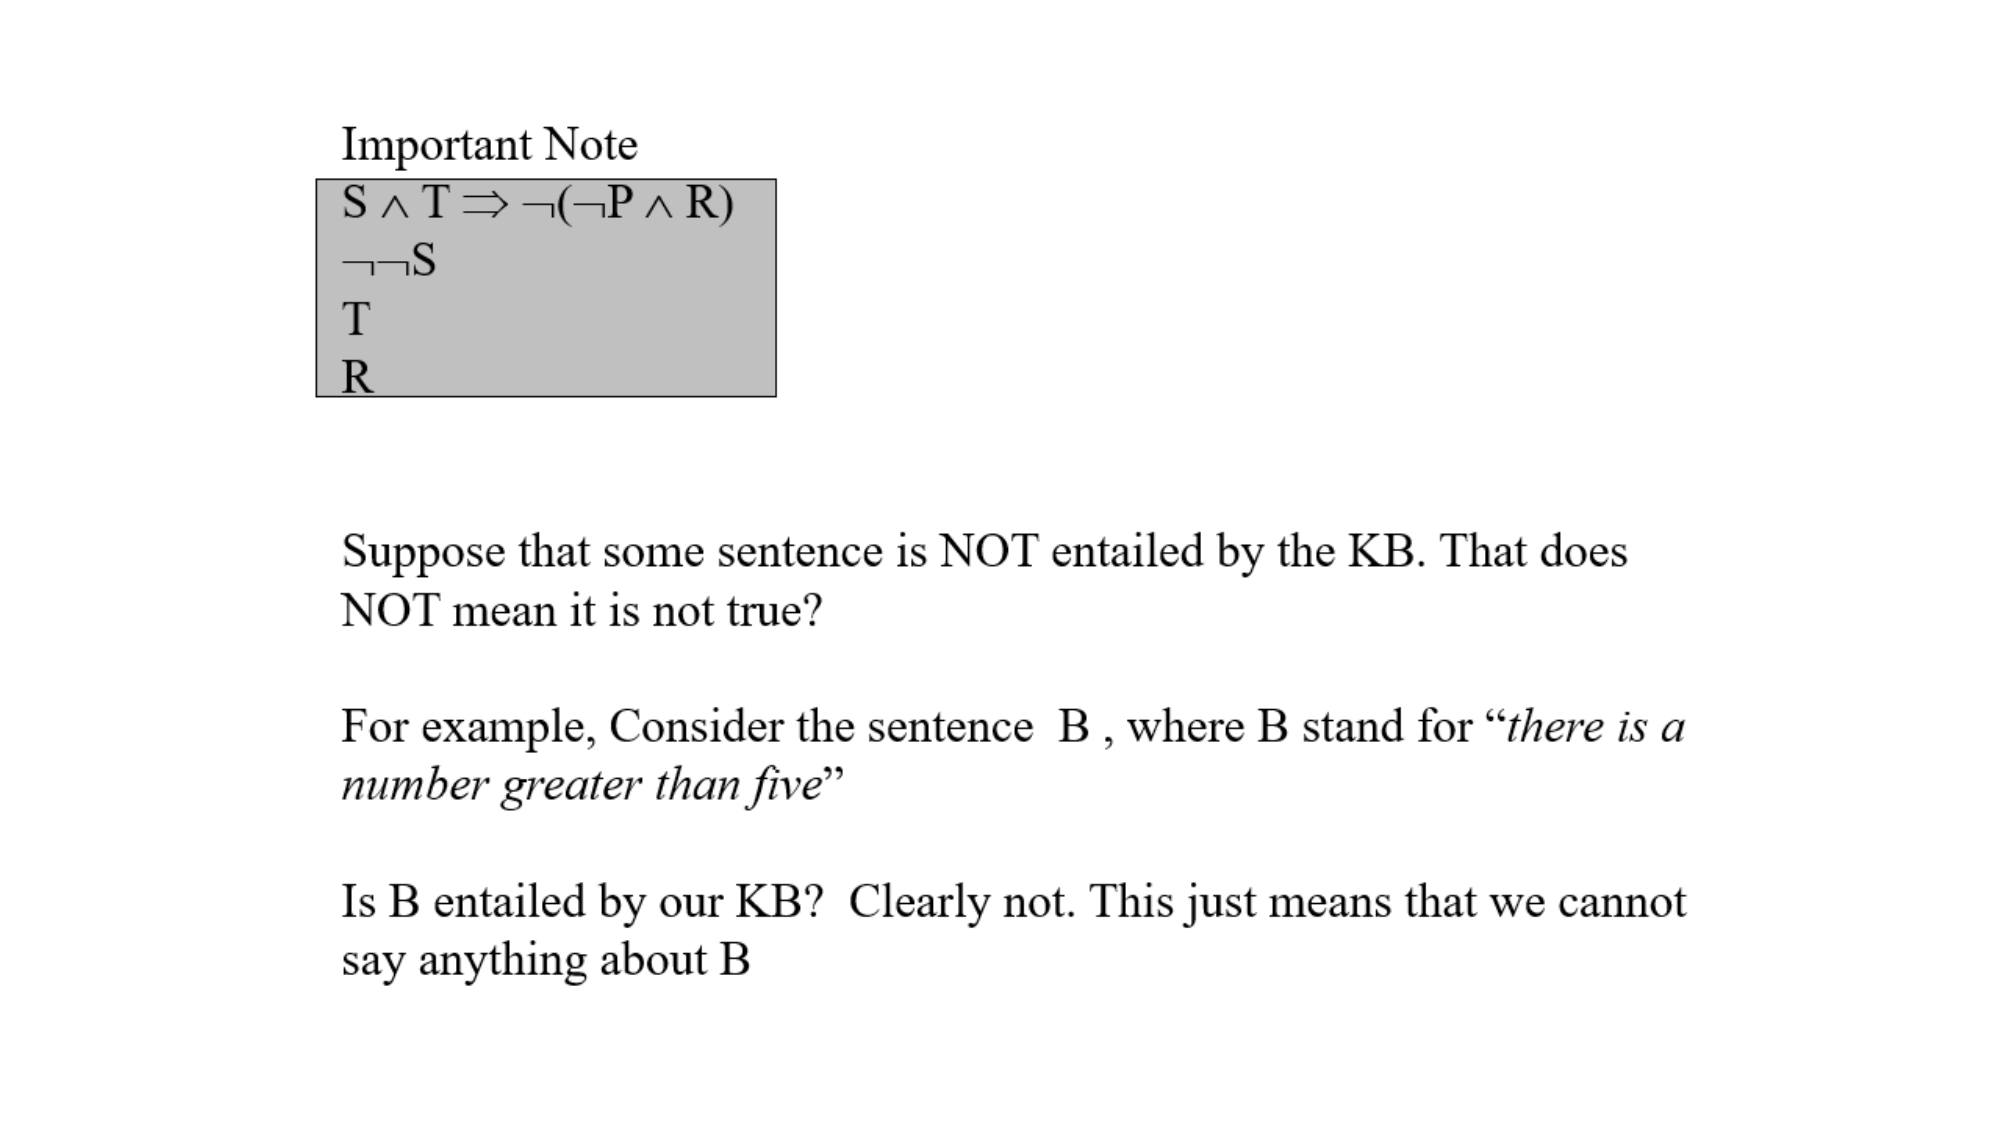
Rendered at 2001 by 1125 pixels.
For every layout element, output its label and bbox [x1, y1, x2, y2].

picture [308, 88, 1692, 1036]
